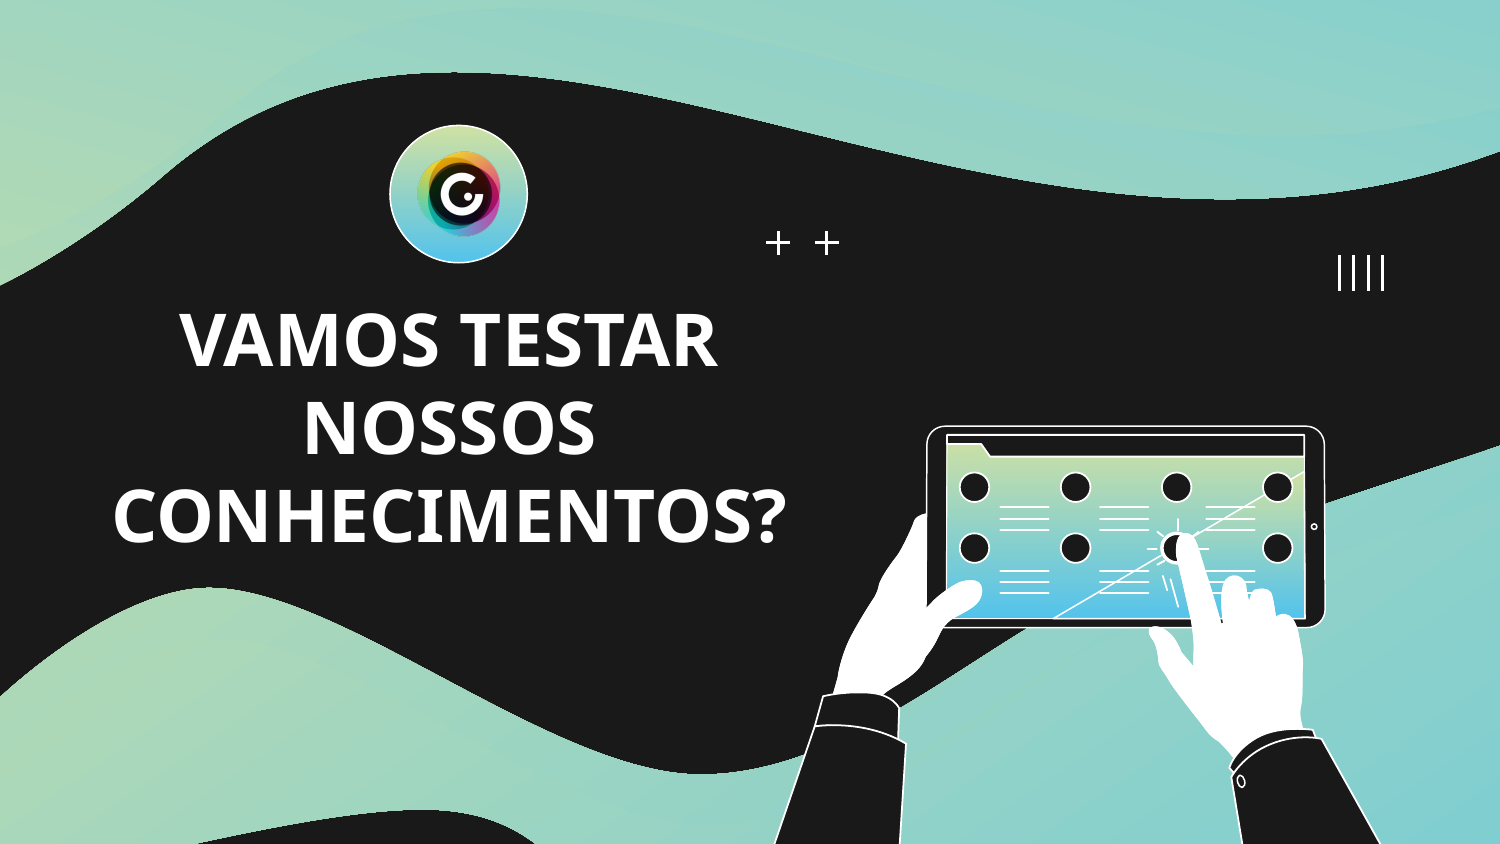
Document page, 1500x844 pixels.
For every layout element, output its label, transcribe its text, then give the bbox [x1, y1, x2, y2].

text_box [416, 125, 501, 140]
title VAMOS TESTAR NOSSOS CONHECIMENTOS? [69, 279, 830, 572]
text_box [390, 156, 401, 232]
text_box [772, 425, 1383, 844]
text_box [425, 254, 493, 263]
picture [406, 142, 511, 246]
text_box [515, 154, 528, 234]
